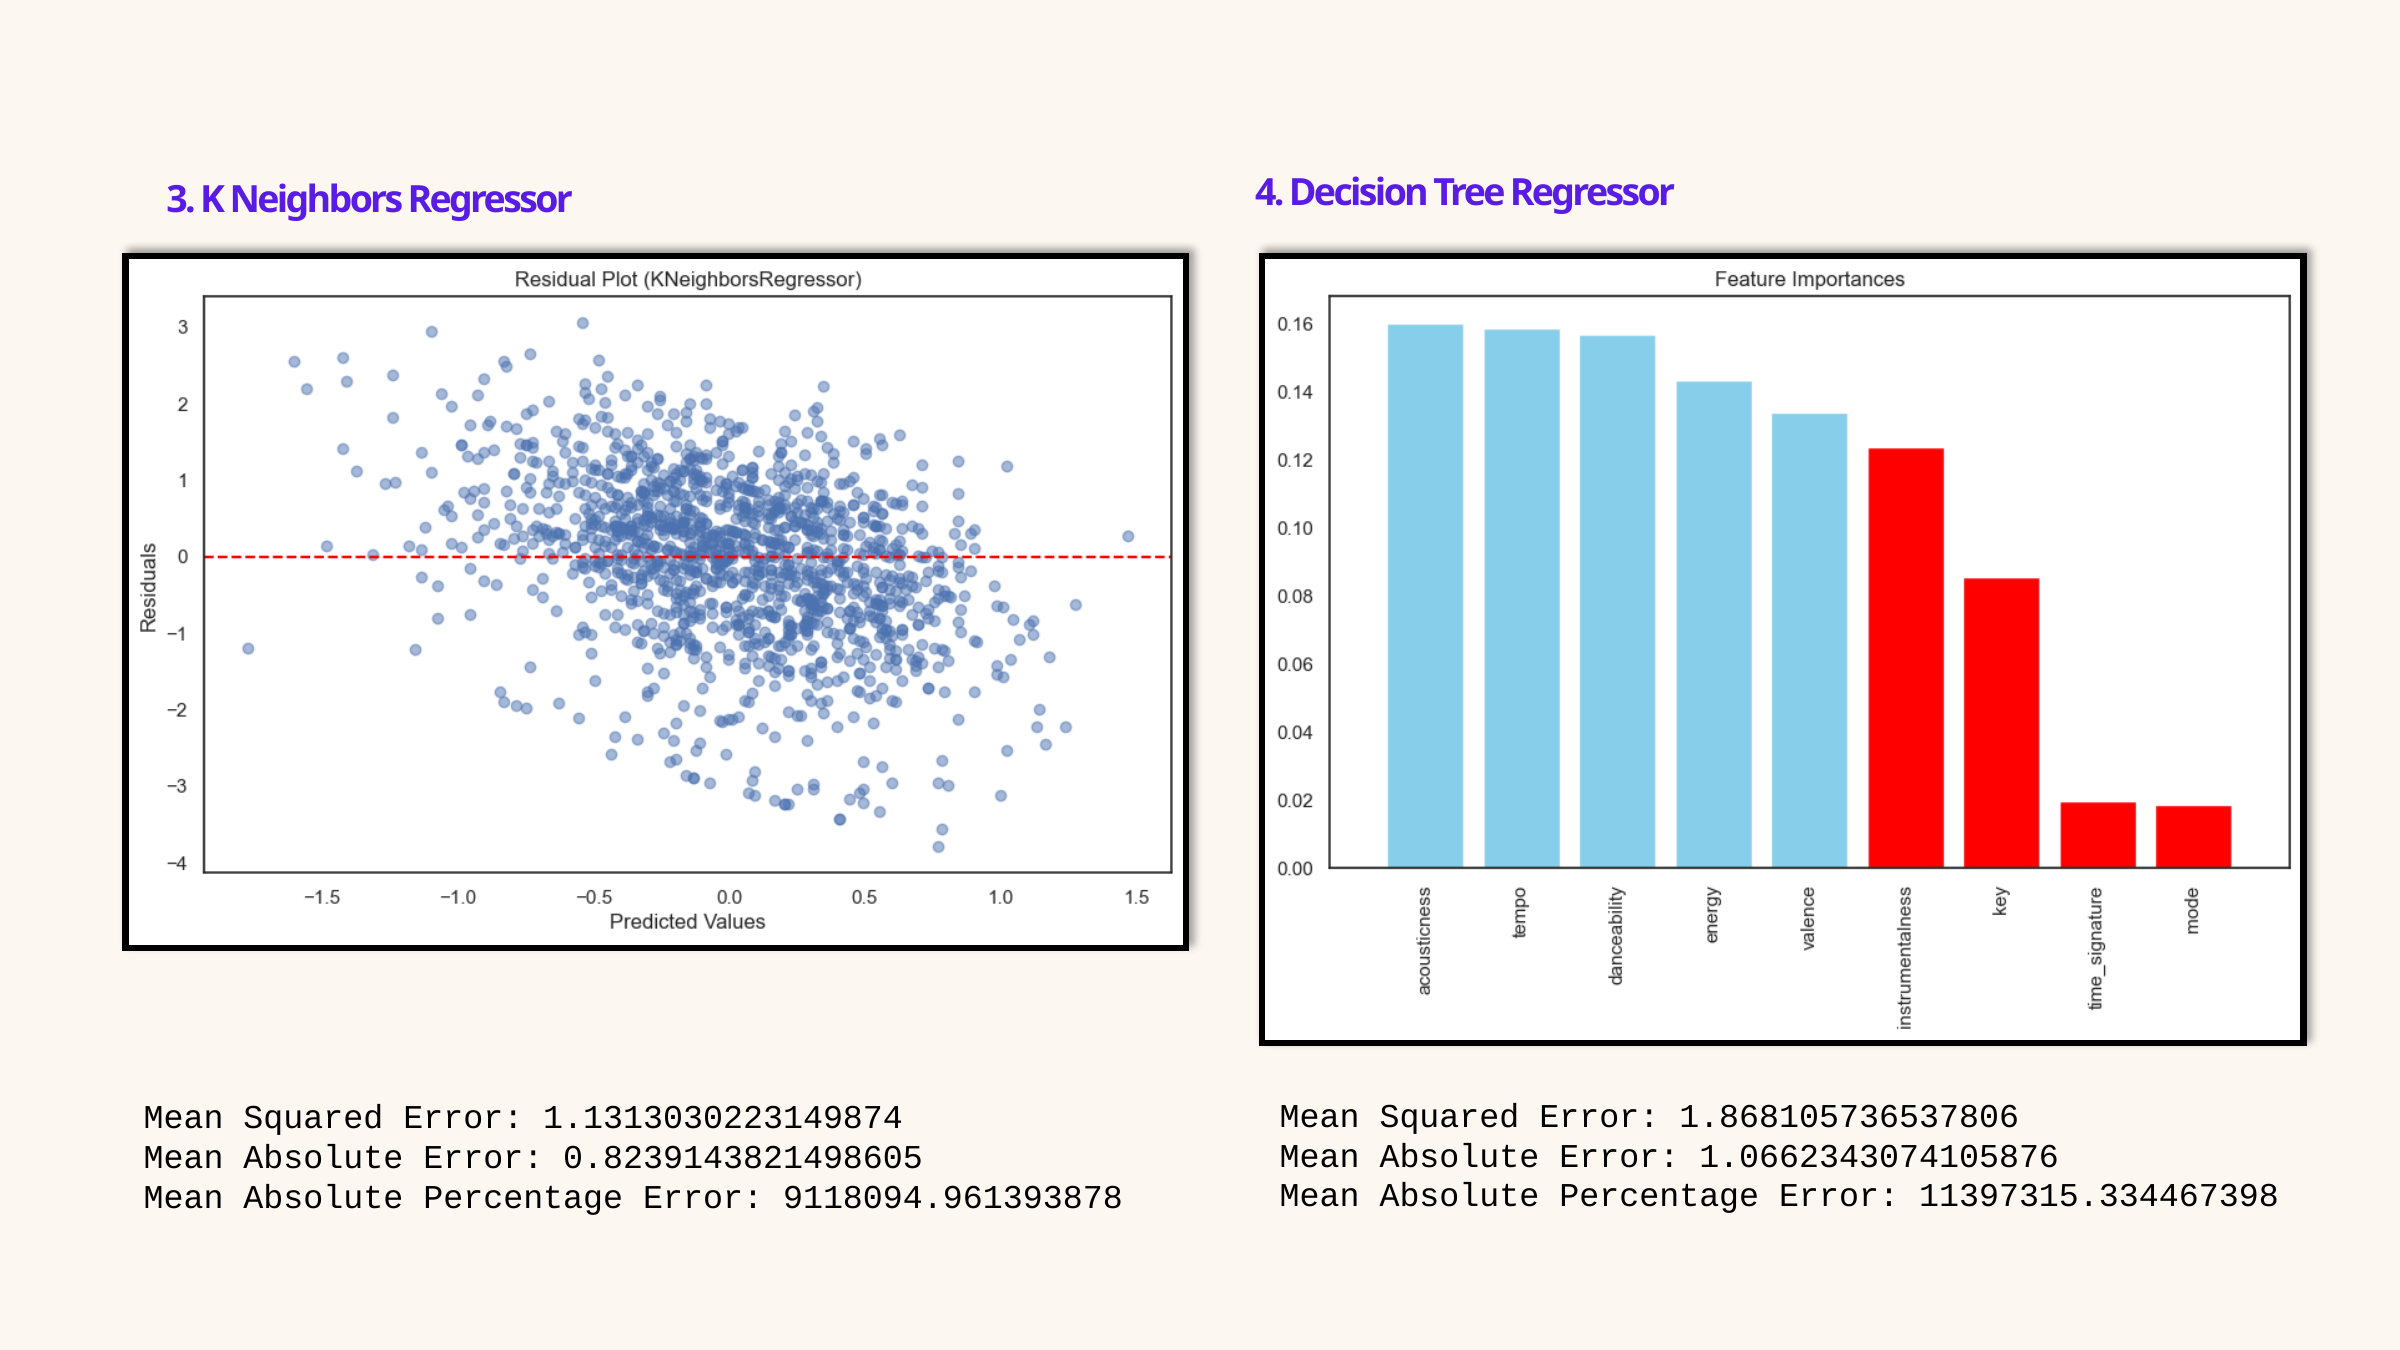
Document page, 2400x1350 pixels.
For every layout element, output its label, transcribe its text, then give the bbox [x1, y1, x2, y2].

picture [1264, 259, 2301, 1040]
text_box 4. Decision Tree Regressor [1240, 92, 1672, 212]
picture [128, 259, 1184, 945]
text_box Mean Squared Error: 1.1313030223149874 Mean Absolute Error: 0.8239143821498605 Mean Absolute Percentage Error: 9118094.961393878 [128, 1087, 1330, 1222]
text_box Mean Squared Error: 1.868105736537806 Mean Absolute Error: 1.0662343074105876 Mean Absolute Percentage Error: 11397315.334467398 [1264, 1086, 2400, 1221]
text_box 3. K Neighbors Regressor [151, 98, 488, 219]
